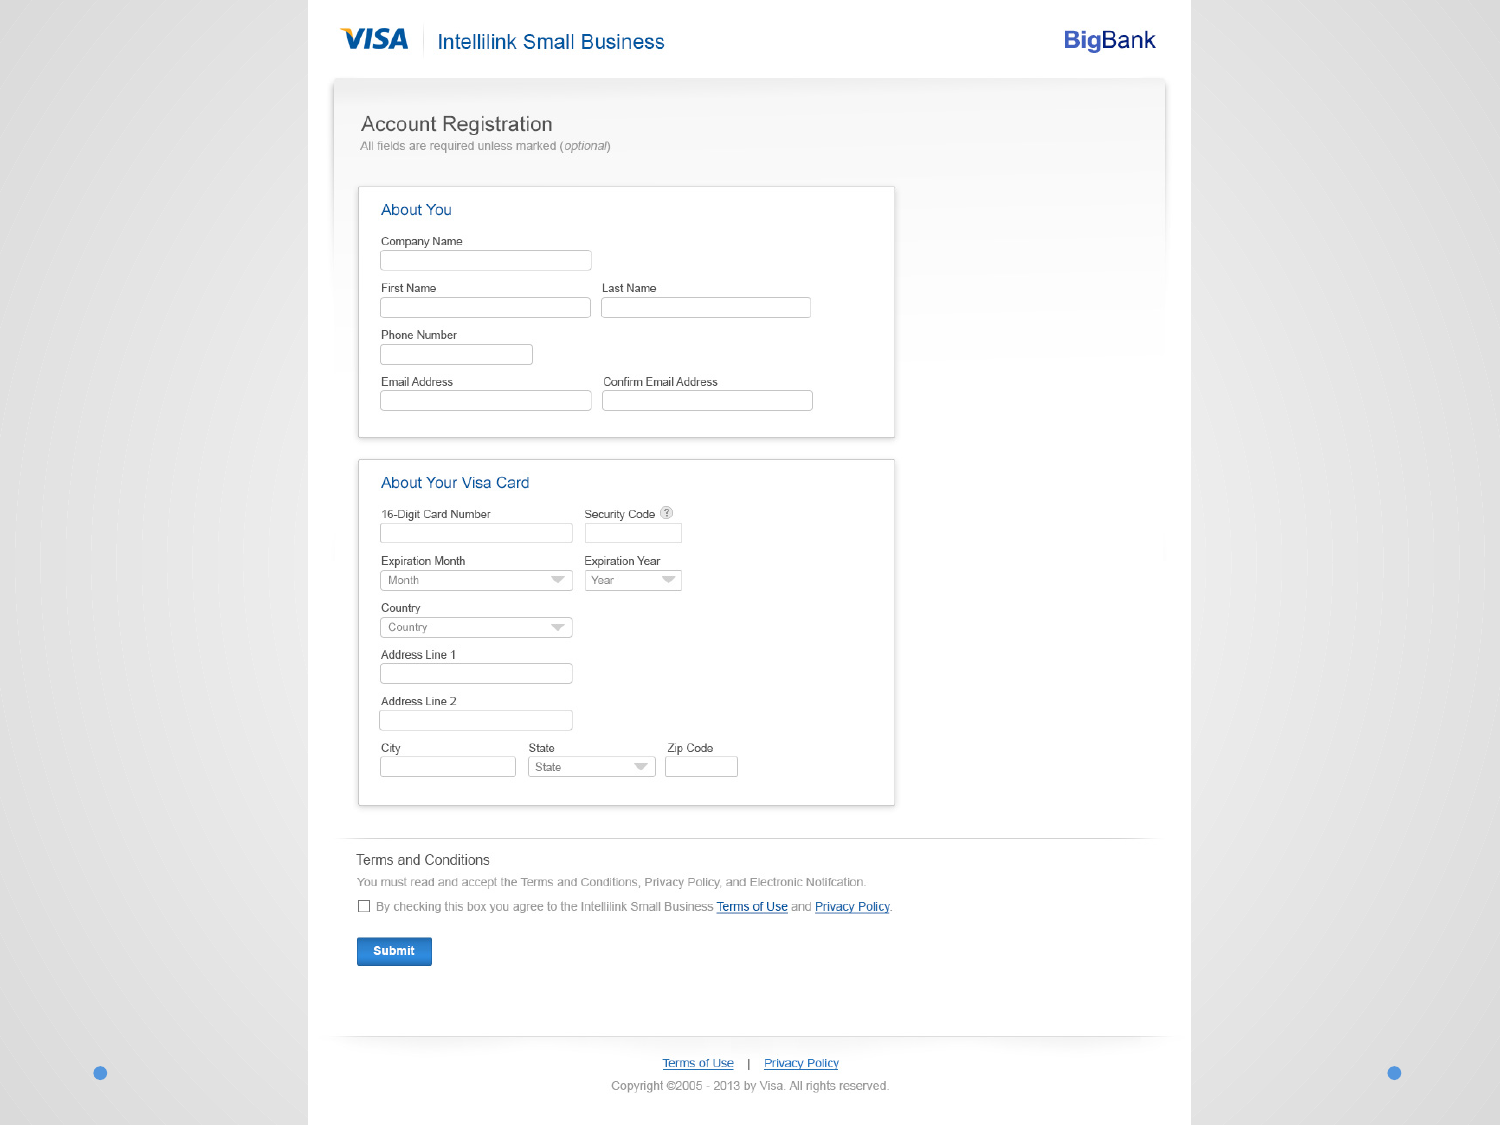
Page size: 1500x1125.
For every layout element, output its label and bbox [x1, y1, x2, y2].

picture [308, 0, 1192, 1125]
